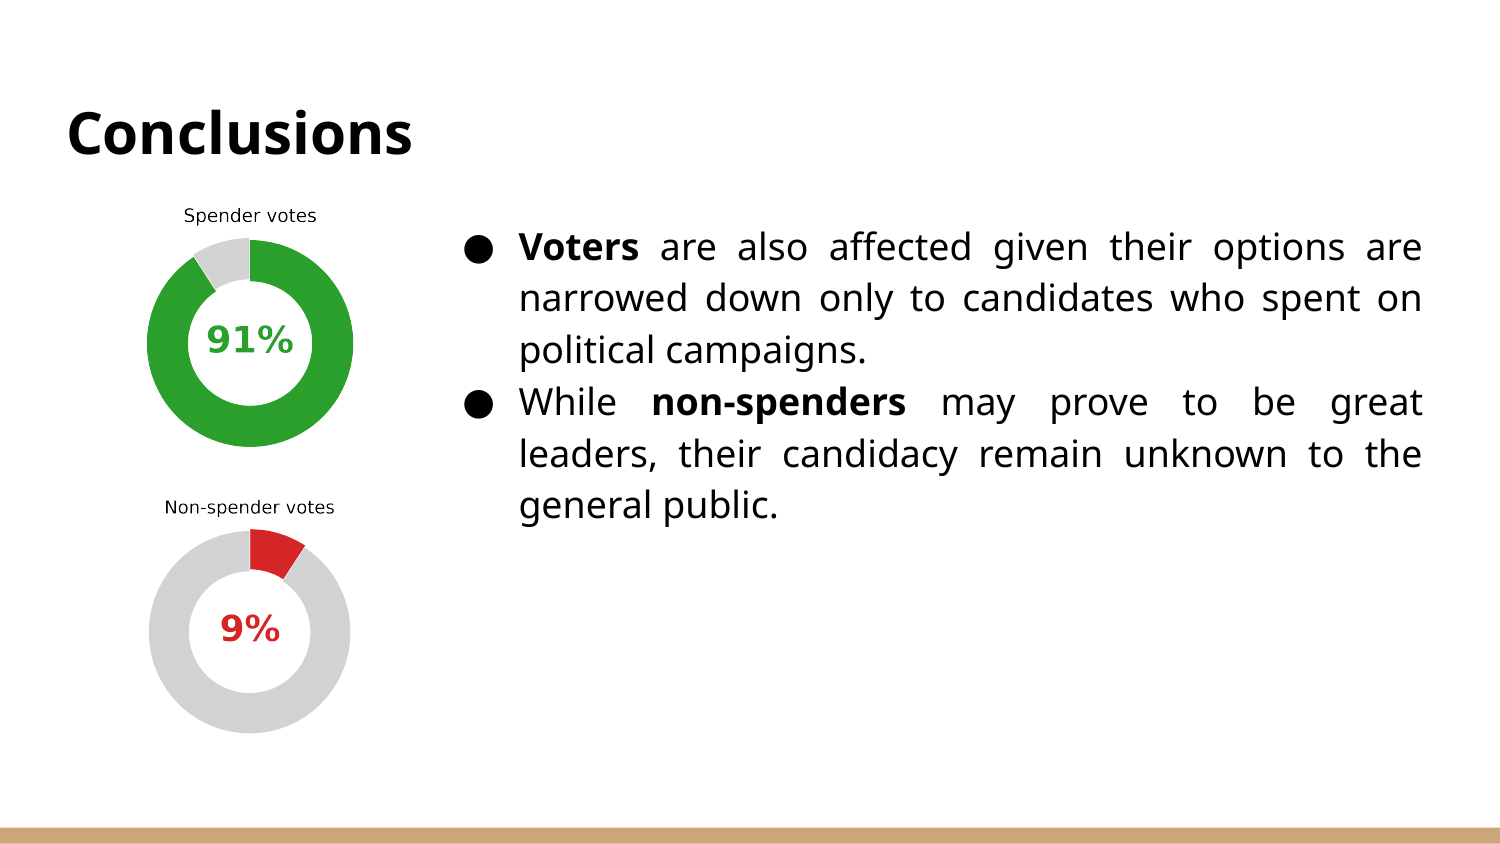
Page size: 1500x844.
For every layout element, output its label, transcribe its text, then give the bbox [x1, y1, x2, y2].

picture [55, 492, 445, 752]
picture [50, 200, 449, 466]
list Voters are also affected given their options are narrowed down only to candidates who spent on political campaigns. While non-spenders may prove to be great leaders, their candidacy remain unknown to the general public. [428, 200, 1439, 752]
title Conclusions [51, 51, 1449, 189]
